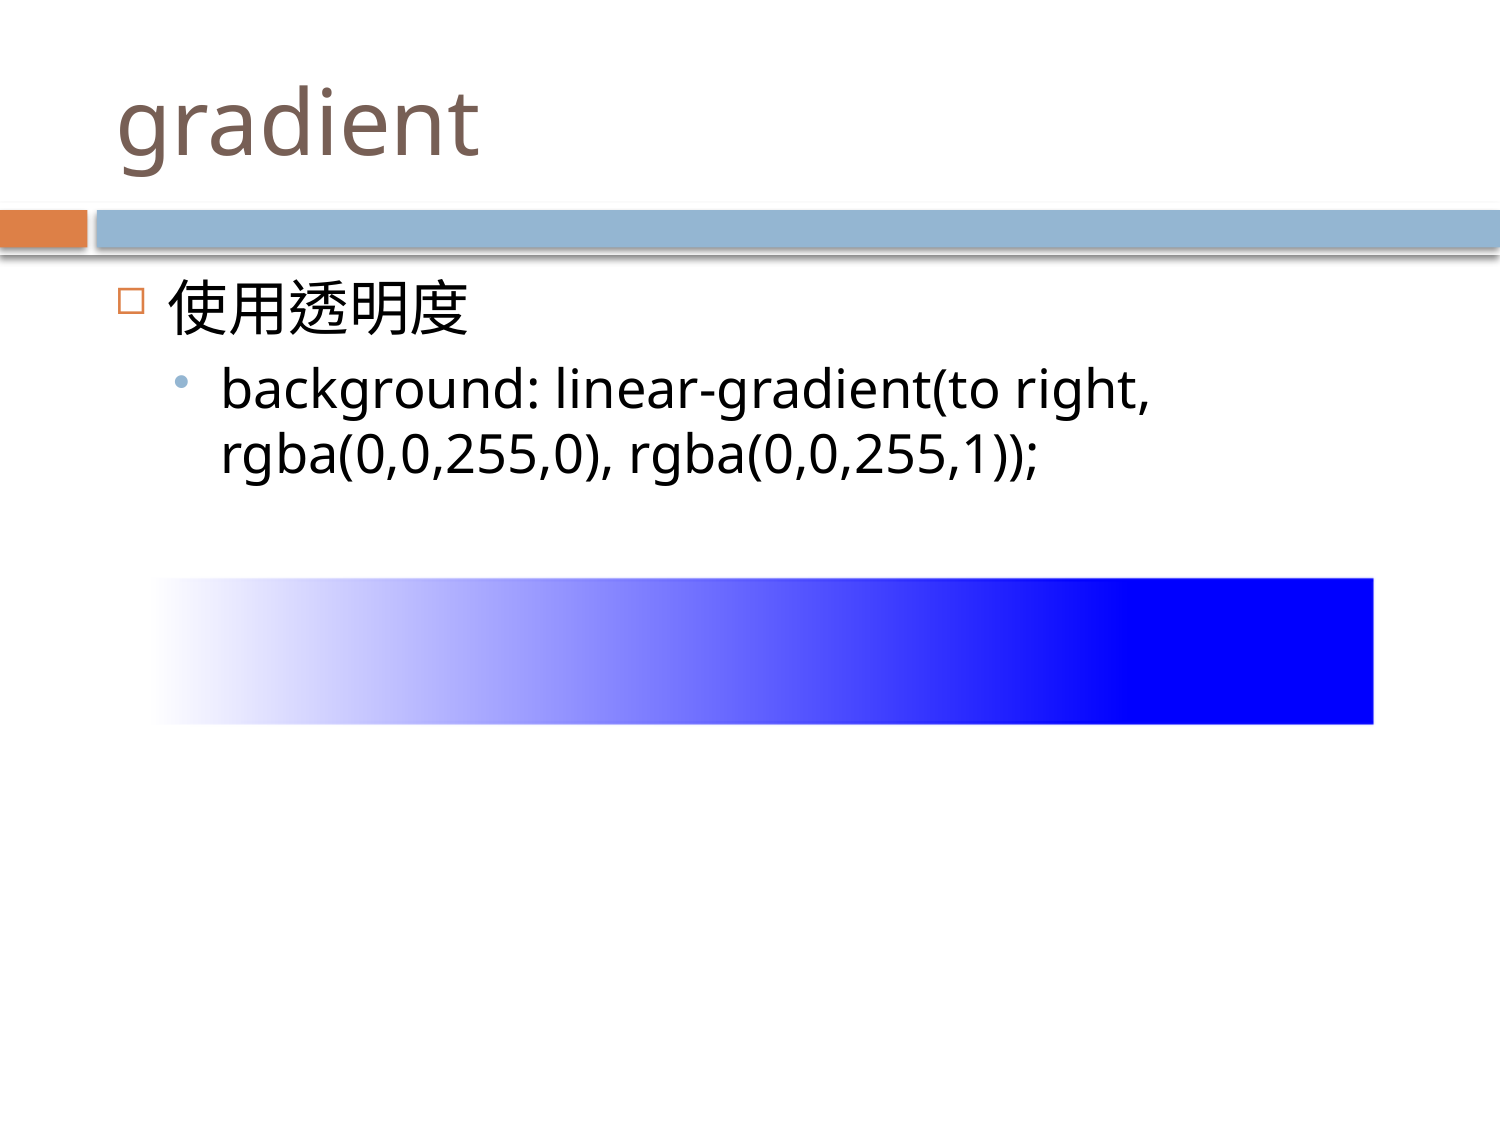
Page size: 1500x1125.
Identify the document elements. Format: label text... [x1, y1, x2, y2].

picture [118, 571, 1382, 734]
list 使用透明度 background: linear-gradient(to right, rgba(0,0,255,0), rgba(0,0,255,1)); [100, 262, 1438, 531]
title gradient [100, 37, 1438, 200]
